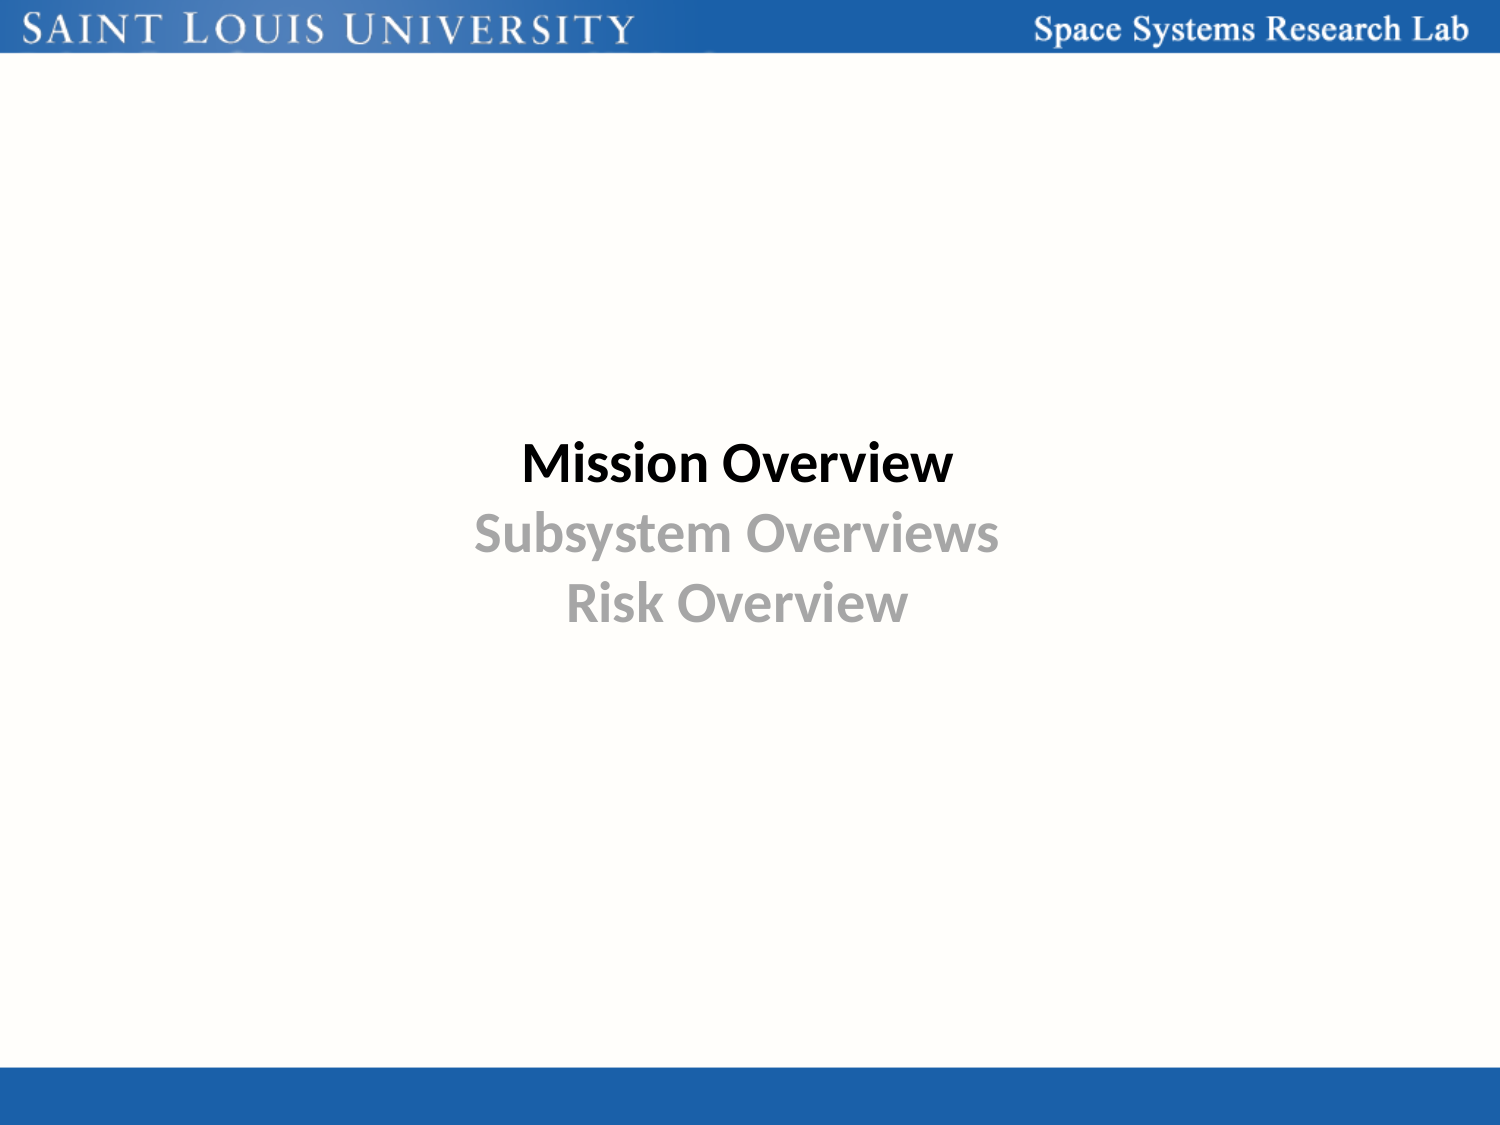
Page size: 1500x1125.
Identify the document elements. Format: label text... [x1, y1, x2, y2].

subtitle Mission Overview Subsystem Overviews Risk Overview [212, 112, 1263, 1025]
picture [0, 0, 1500, 1125]
